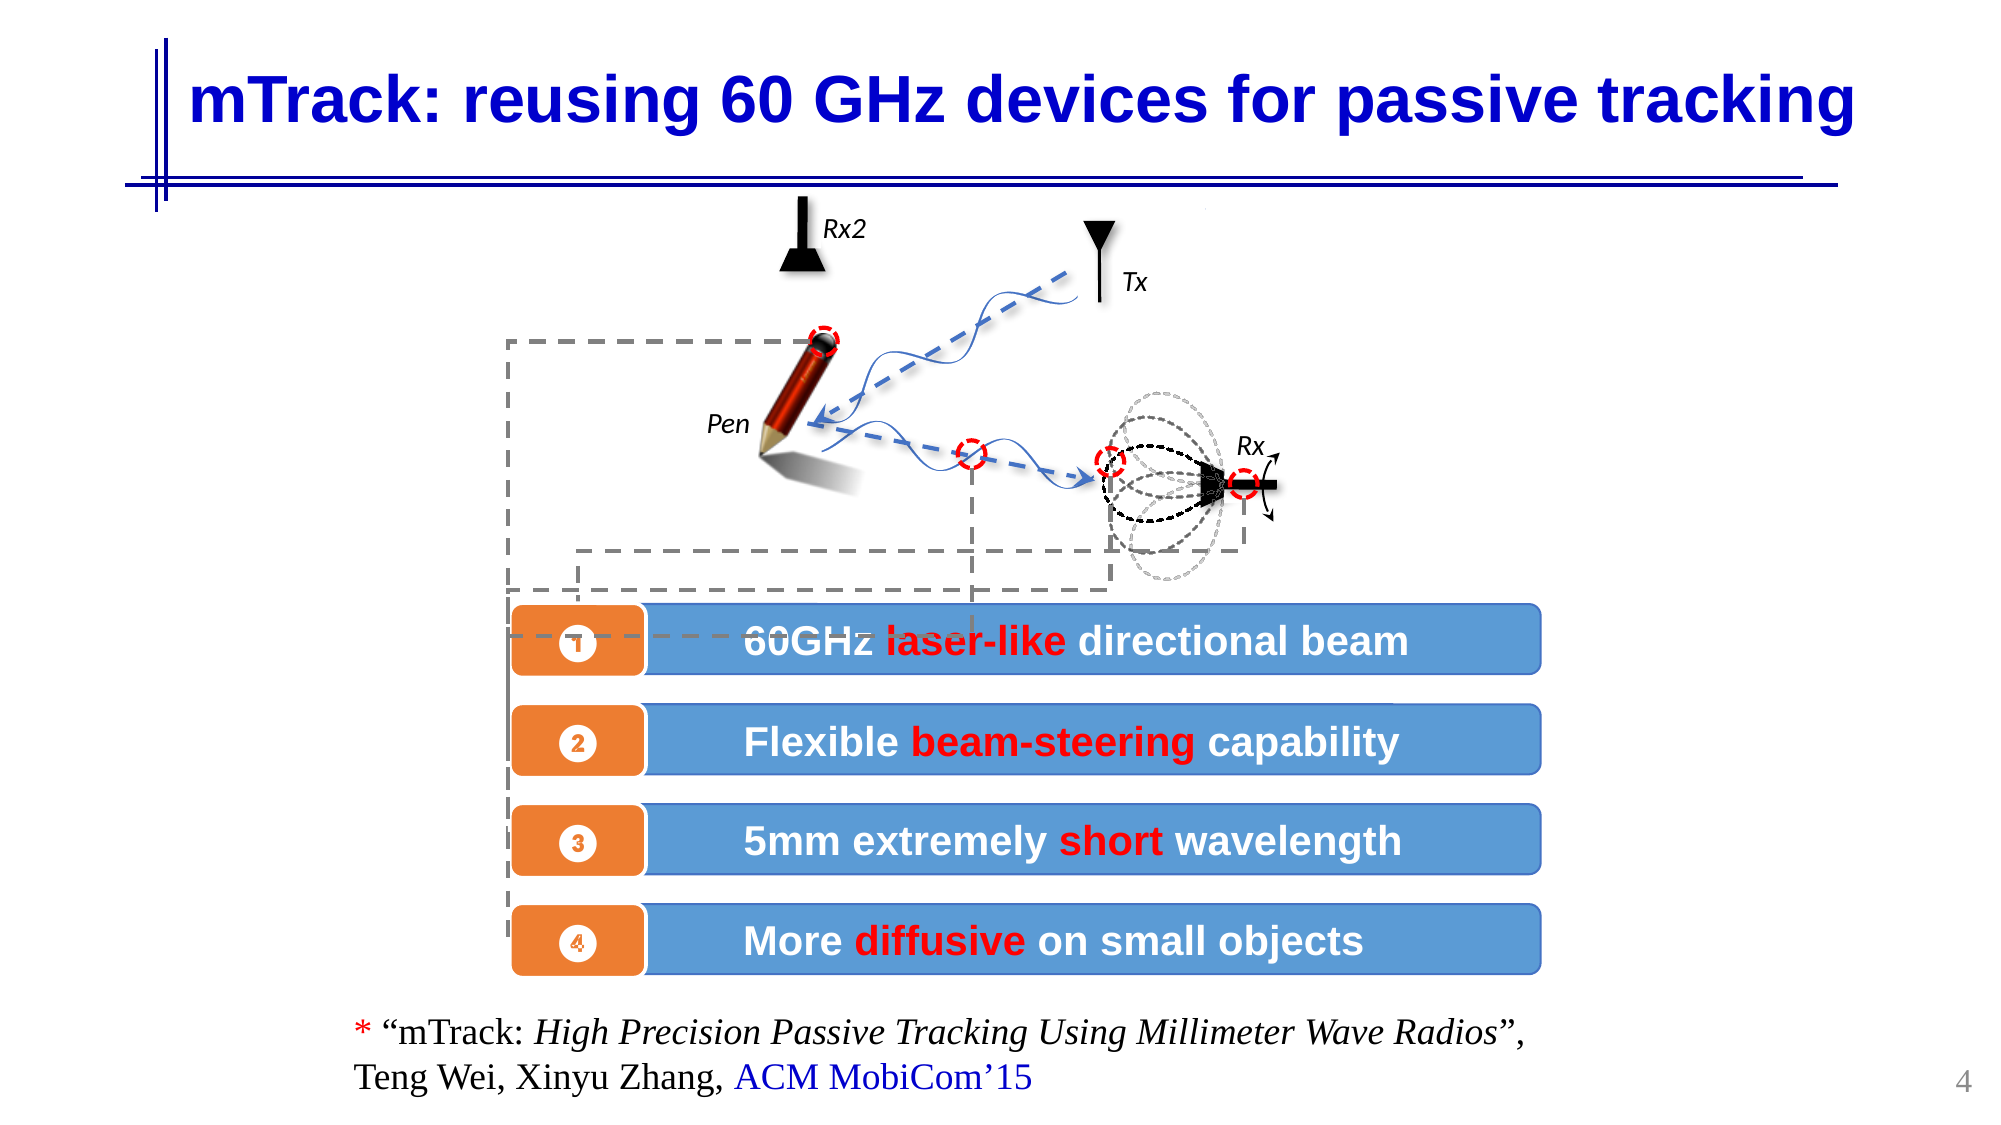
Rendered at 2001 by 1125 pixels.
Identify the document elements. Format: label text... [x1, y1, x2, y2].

title mTrack: reusing 60 GHz devices for passive tracking [173, 7, 2000, 196]
text_box * “mTrack: High Precision Passive Tracking Using Millimeter Wave Radios”, Teng Wei, Xinyu Zhang, ACM MobiCom’15 [338, 999, 1577, 1105]
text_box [1084, 221, 1114, 303]
text_box Rx2 [807, 201, 881, 205]
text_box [765, 211, 840, 255]
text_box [509, 327, 1541, 978]
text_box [648, 205, 1241, 327]
slide_number 4 [1897, 1052, 1988, 1106]
